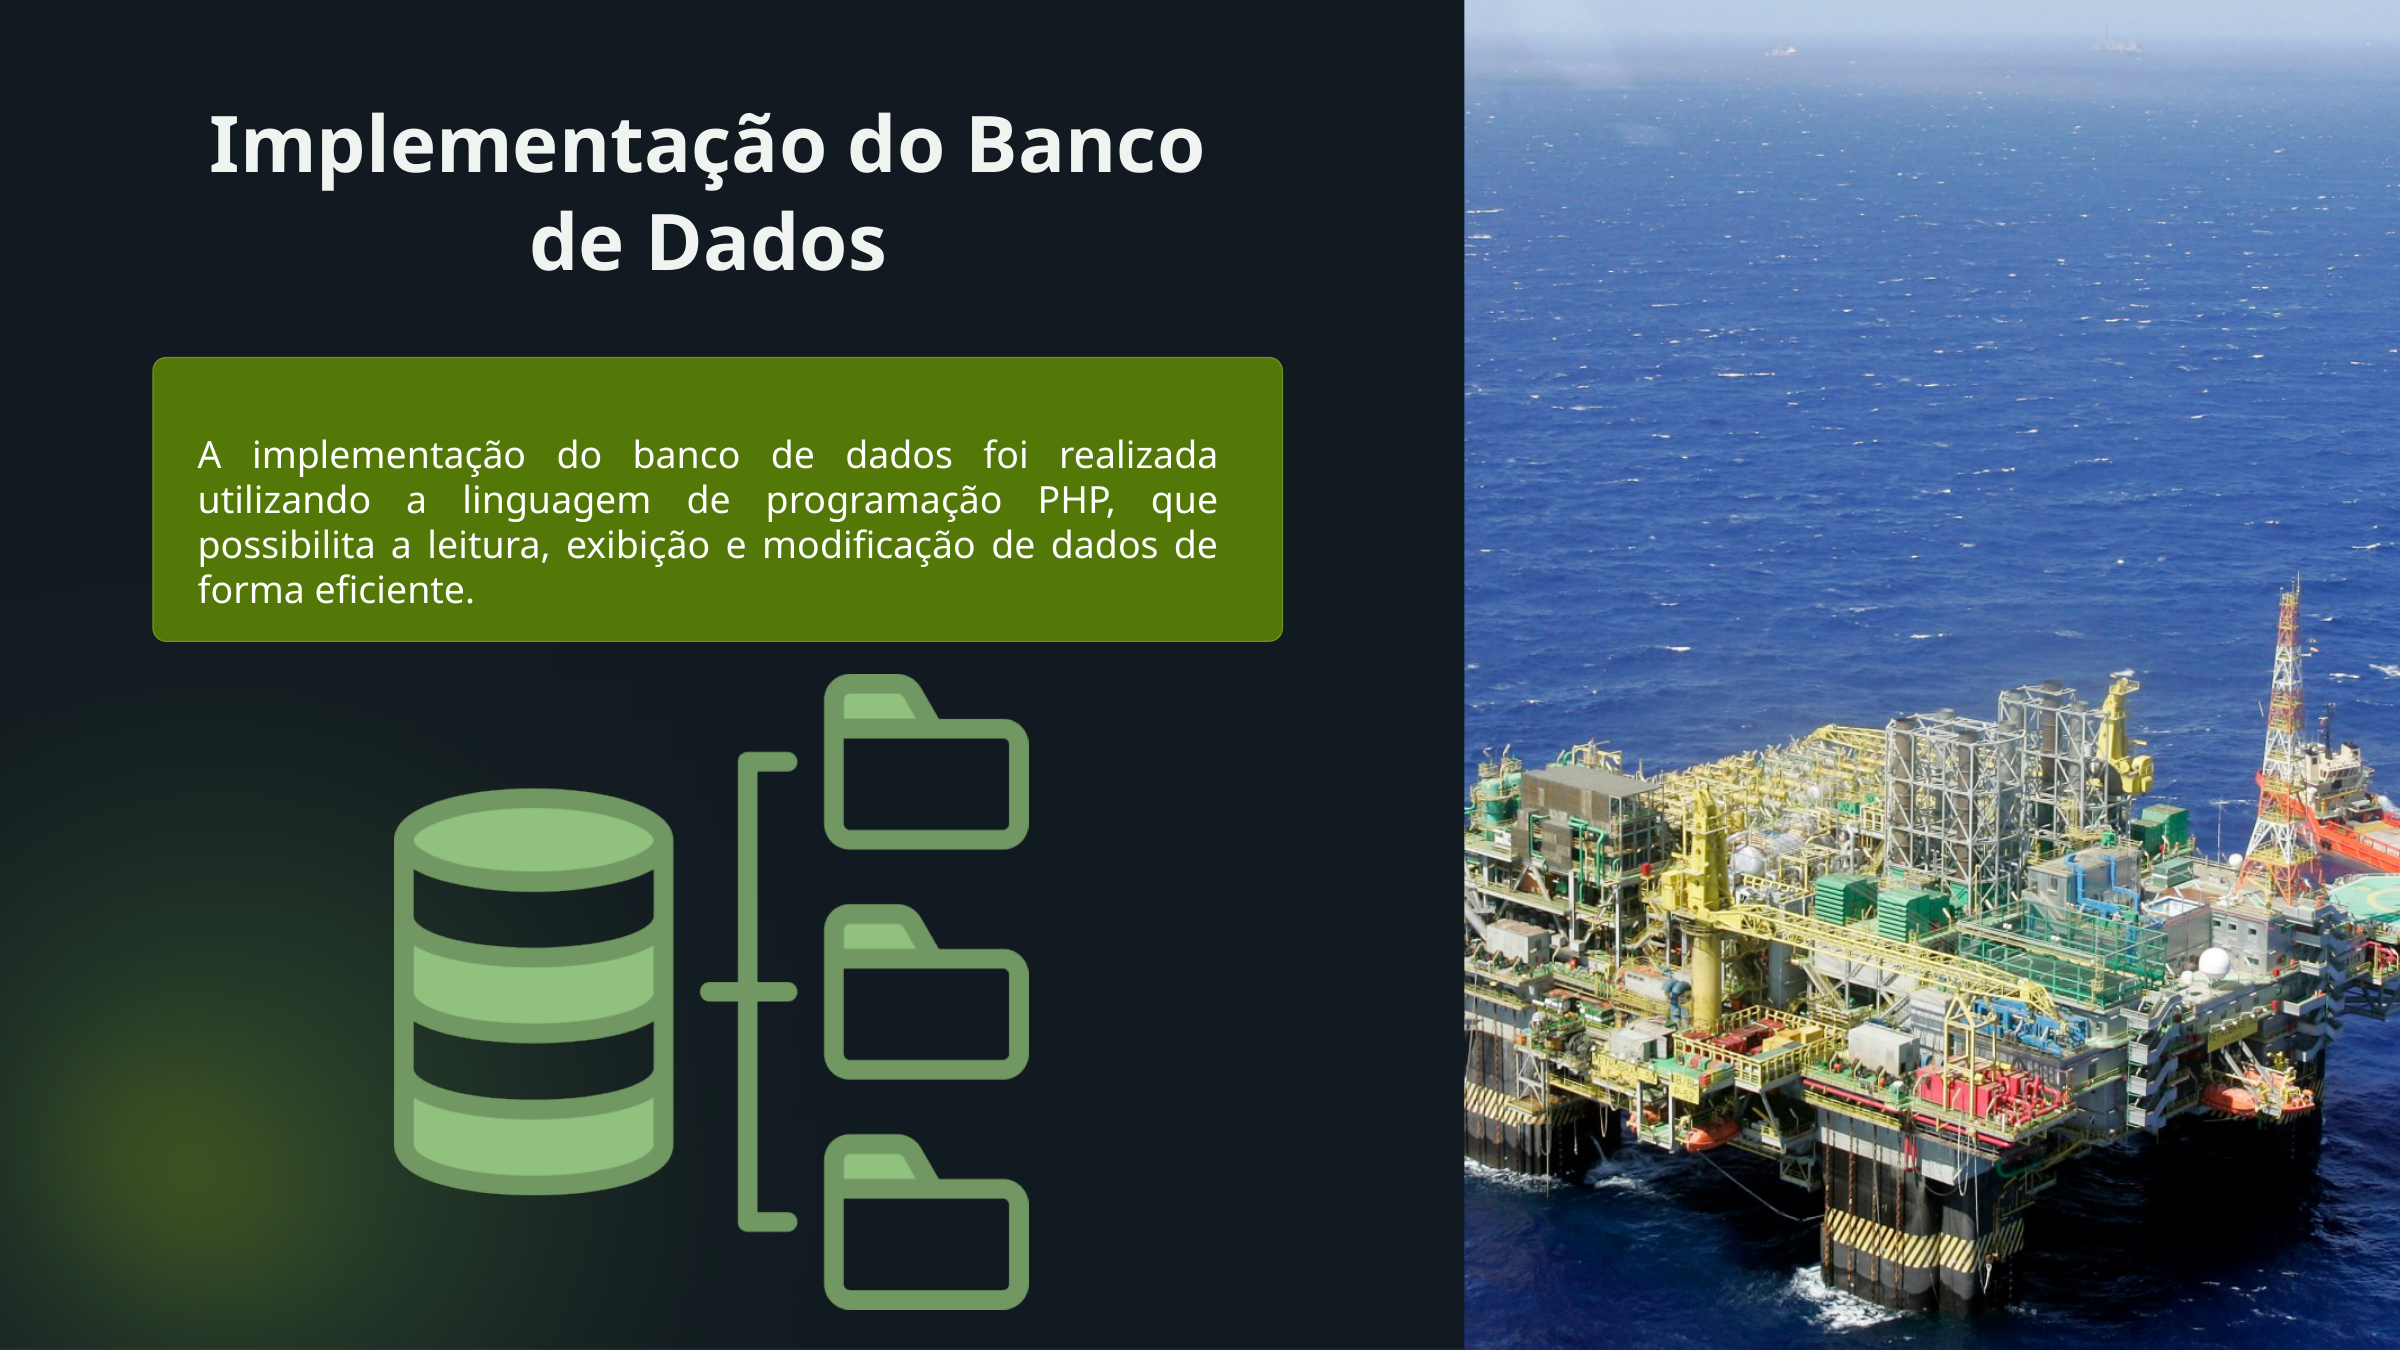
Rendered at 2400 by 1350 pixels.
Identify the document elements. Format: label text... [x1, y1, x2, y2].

text_box [152, 357, 1283, 642]
text_box A implementação do banco de dados foi realizada utilizando a linguagem de programação PHP, que possibilita a leitura, exibição e modificação de dados de forma eficiente. [182, 423, 1234, 619]
text_box Implementação do Banco de Dados [153, 90, 1264, 287]
picture [394, 674, 1029, 1310]
picture [1464, 0, 2400, 1350]
